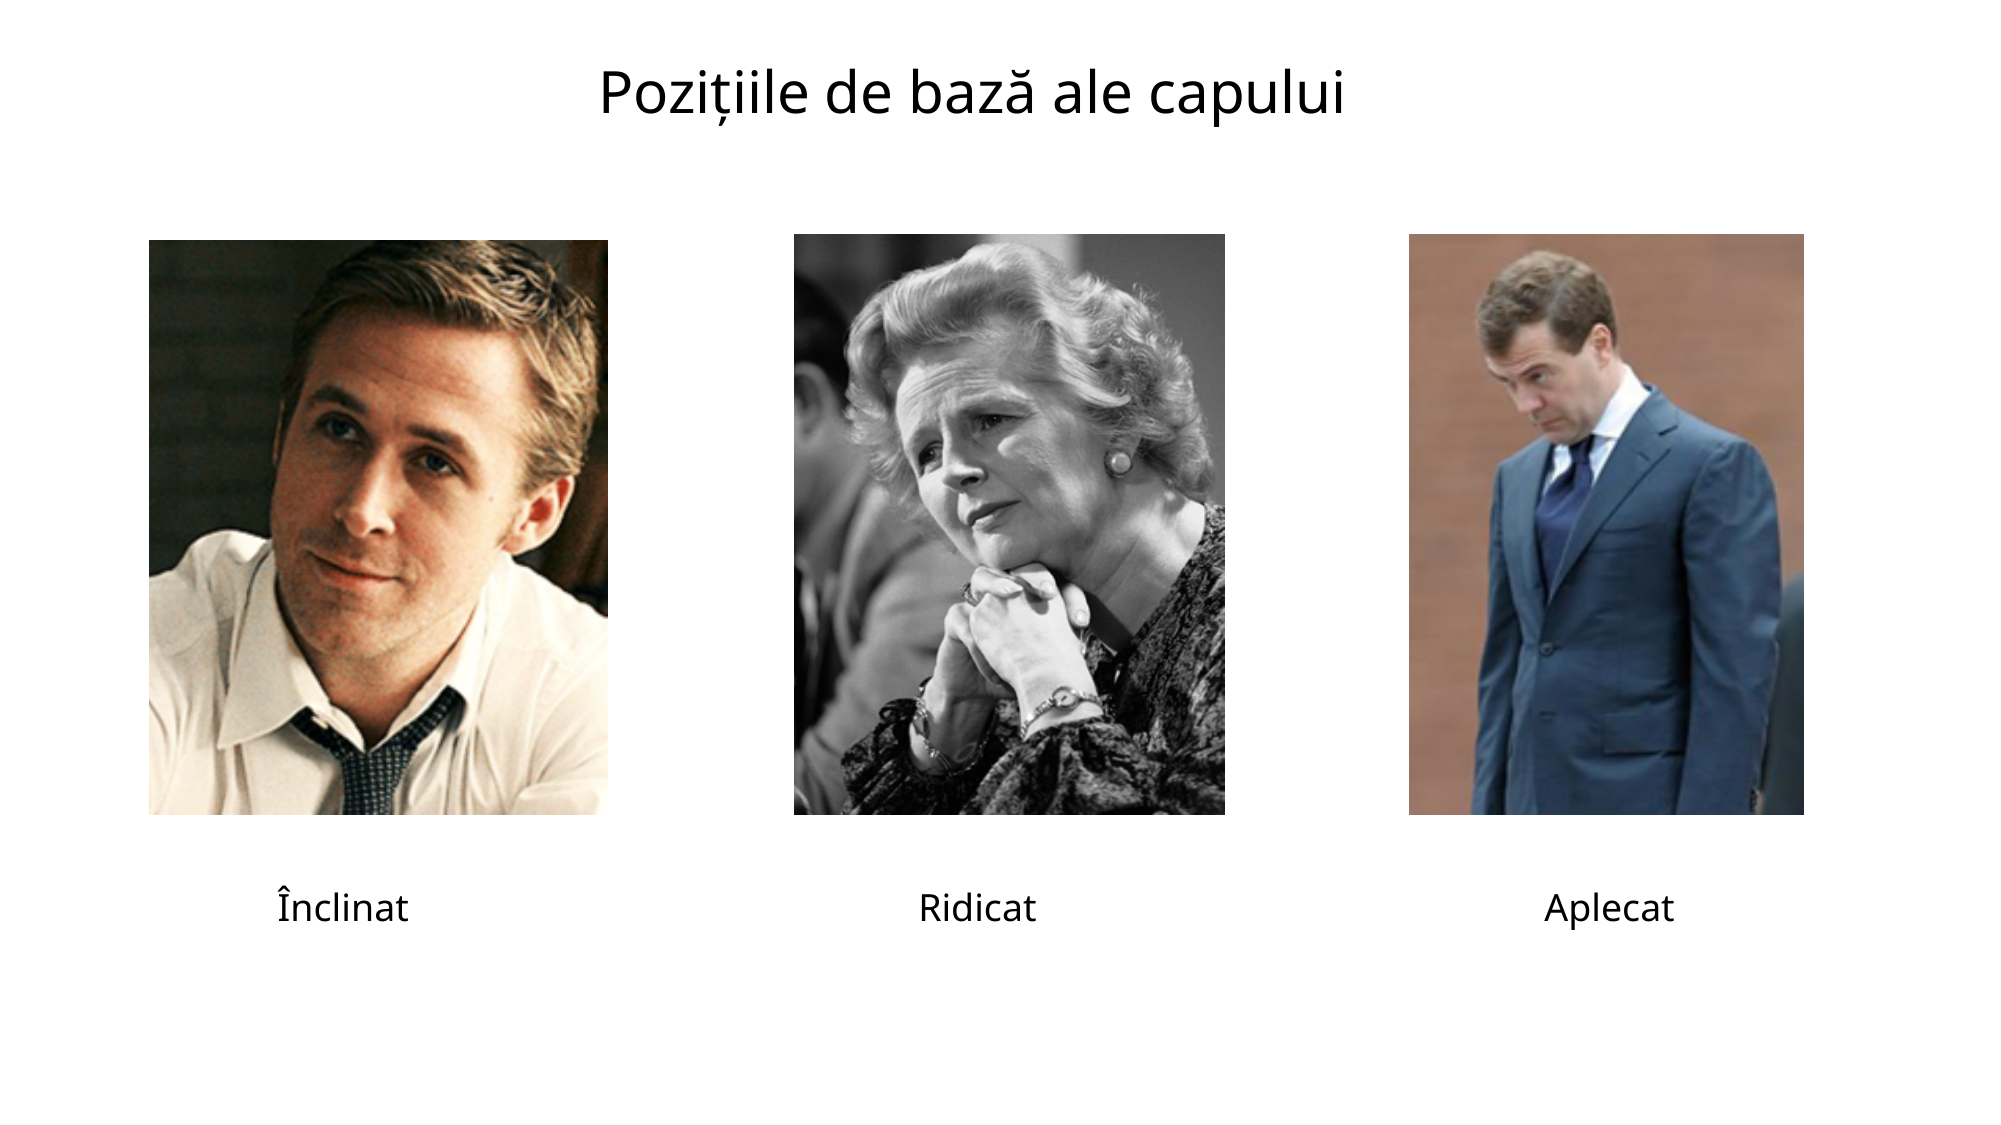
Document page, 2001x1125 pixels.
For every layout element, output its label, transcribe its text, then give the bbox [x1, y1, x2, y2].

text_box Aplecat [1529, 876, 1723, 937]
picture [794, 233, 1225, 815]
text_box Сигналы головы [636, 56, 1544, 171]
text_box Înclinat [263, 876, 494, 937]
text_box Ridicat [903, 876, 1097, 937]
text_box Pozițiile de bază ale capului [583, 47, 1530, 133]
picture [1409, 233, 1804, 815]
picture [149, 240, 608, 816]
